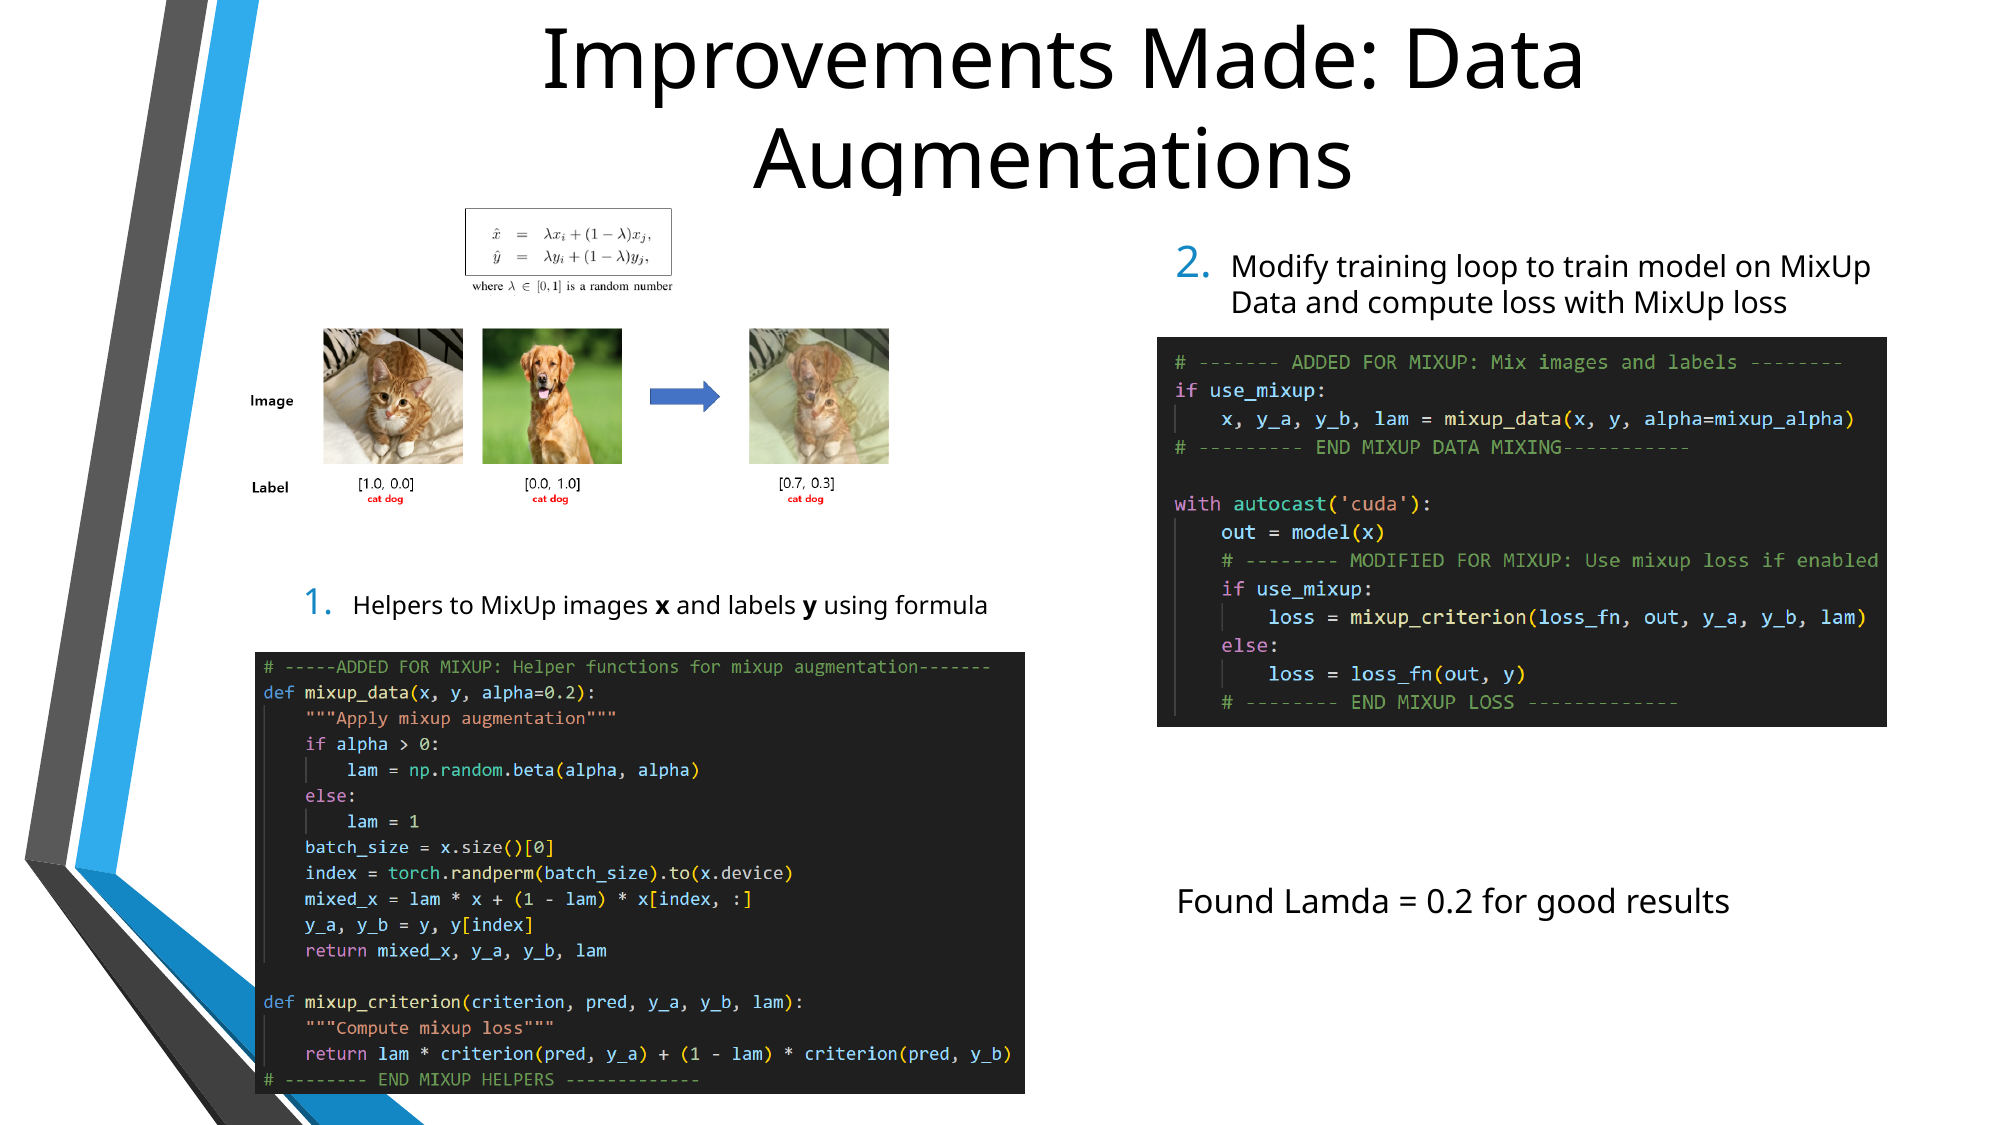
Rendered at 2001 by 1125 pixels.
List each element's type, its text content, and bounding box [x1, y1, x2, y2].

text_box Helpers to MixUp images x and labels y using formula [221, 581, 1026, 653]
picture [242, 196, 908, 514]
text_box Modify training loop to train model on MixUp Data and compute loss with MixUp loss [1086, 239, 1891, 338]
text_box Improvements Made: Data Augmentations [243, 0, 1887, 249]
text_box Found Lamda = 0.2 for good results [1086, 873, 1891, 971]
picture [254, 652, 1026, 1094]
picture [1157, 336, 1887, 727]
